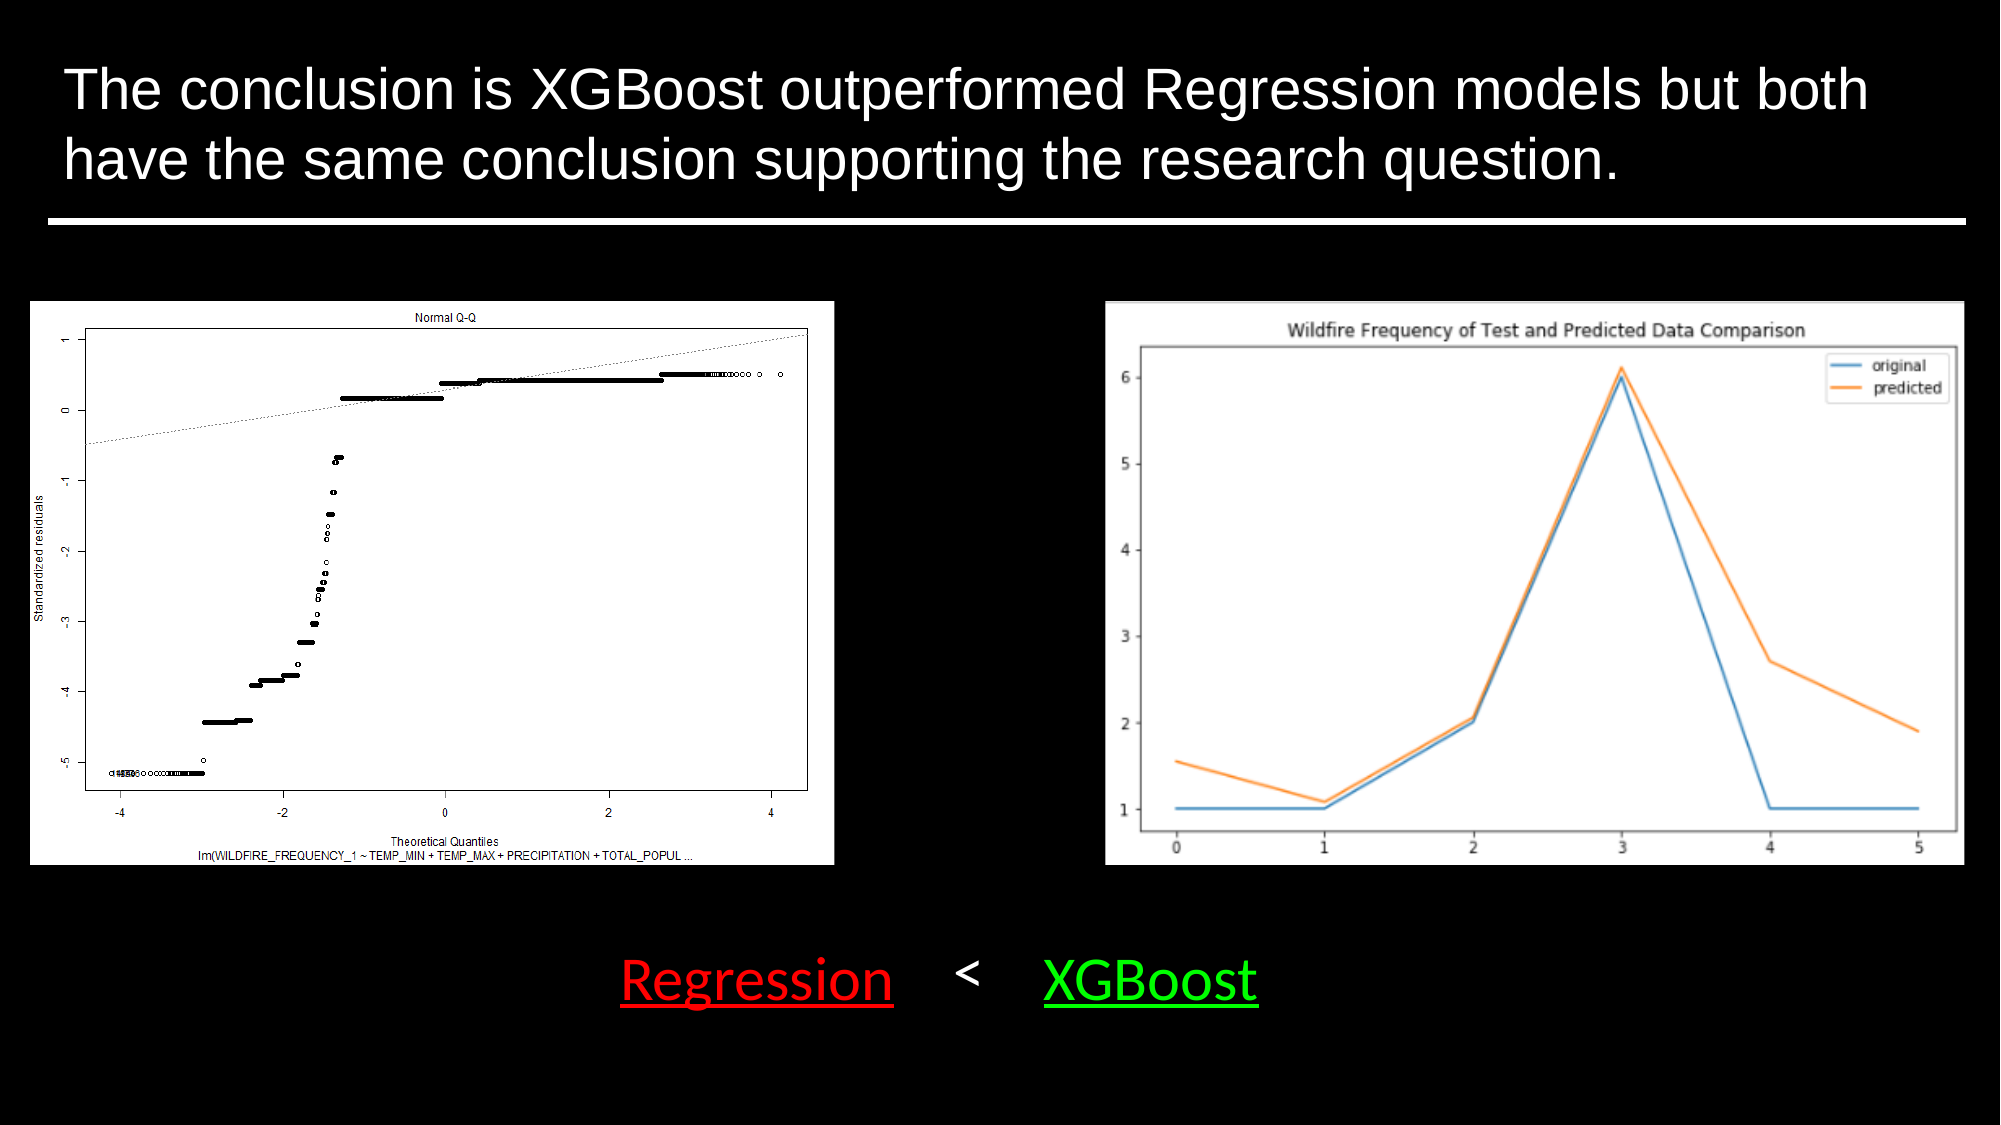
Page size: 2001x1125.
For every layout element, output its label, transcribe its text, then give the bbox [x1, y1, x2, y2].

picture [29, 300, 835, 865]
picture [1105, 300, 1965, 865]
text_box The conclusion is XGBoost outperformed Regression models but both have the same conclusion supporting the research question. [48, 36, 1966, 207]
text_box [604, 915, 1348, 1030]
